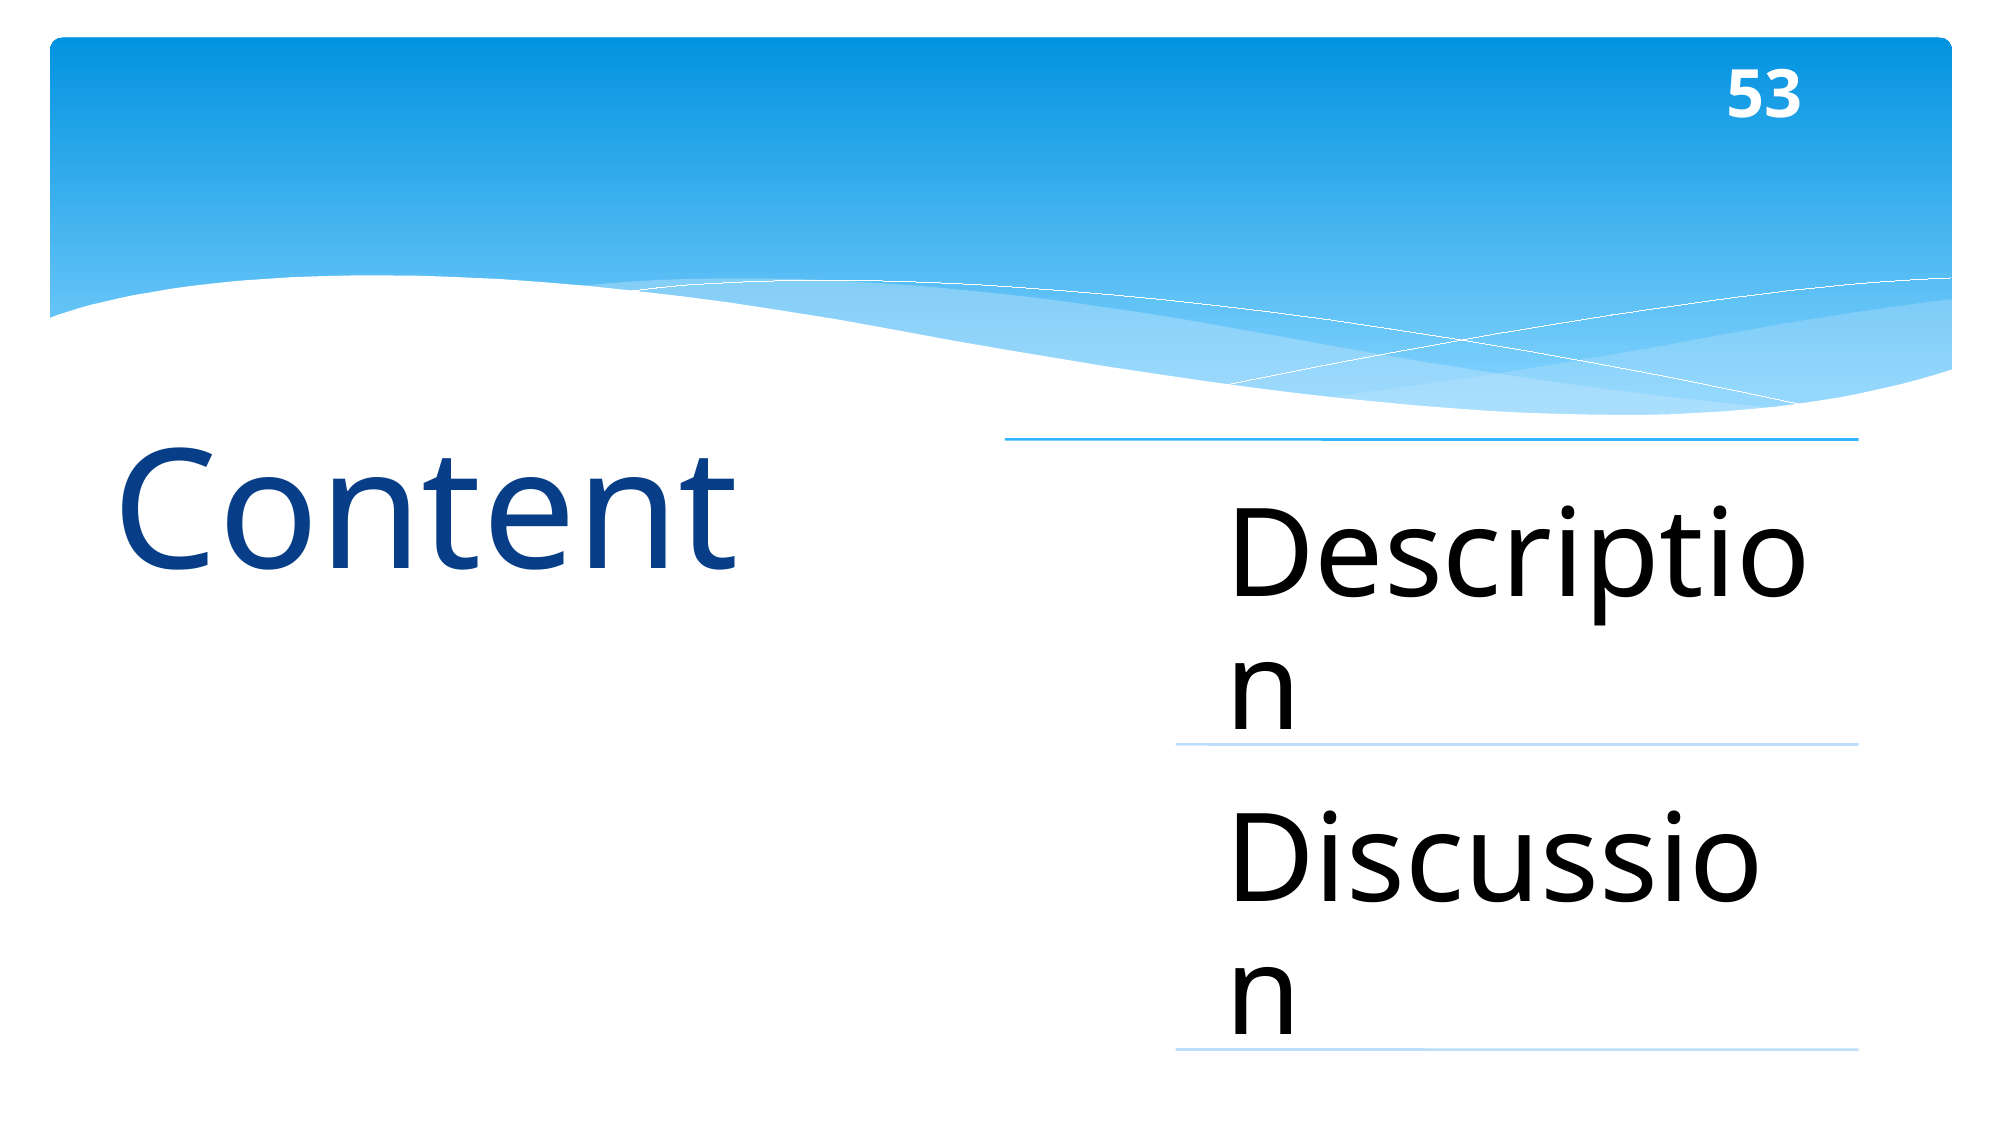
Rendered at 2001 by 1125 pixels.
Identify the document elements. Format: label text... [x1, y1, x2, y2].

slide_number 53 [1637, 66, 1892, 127]
list Content [97, 182, 756, 937]
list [1004, 439, 1859, 1065]
